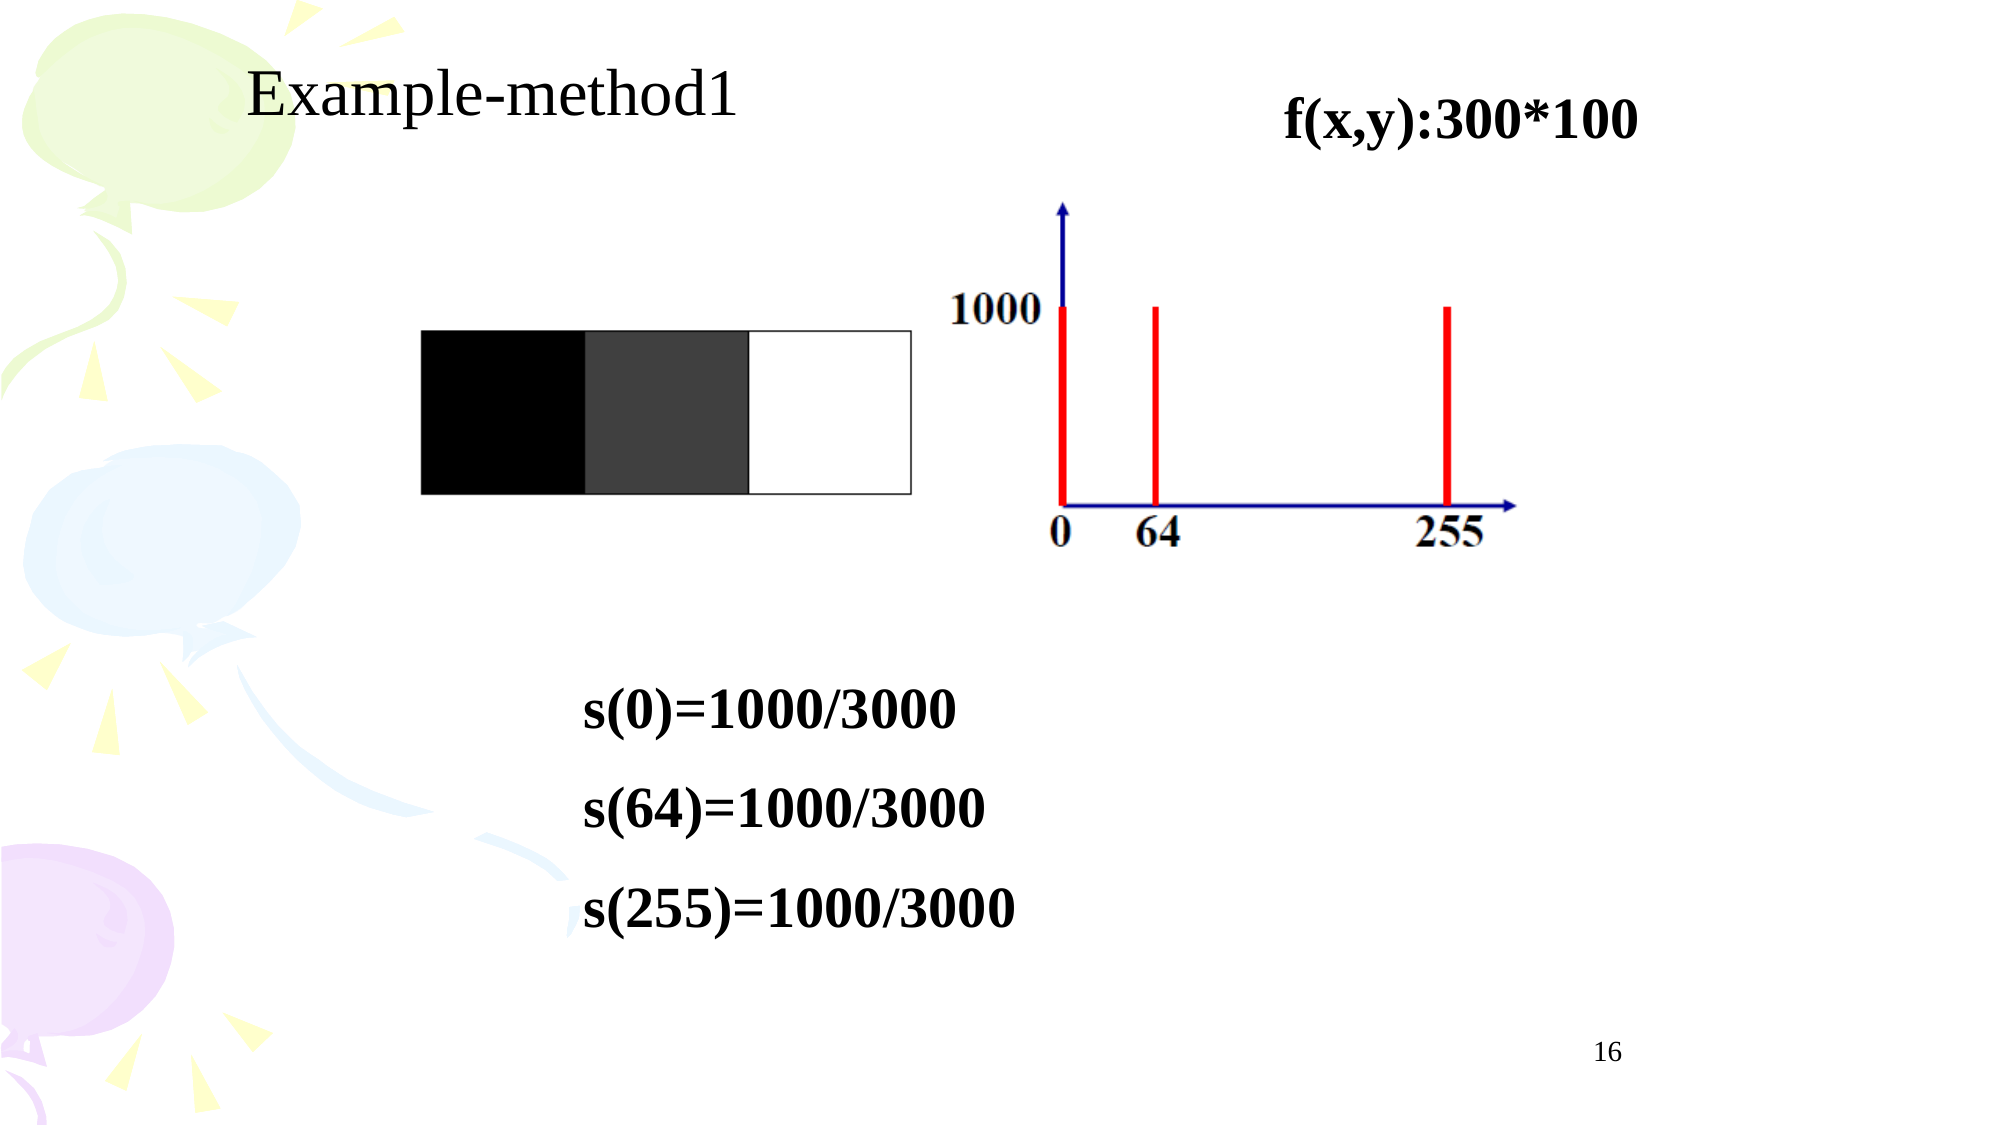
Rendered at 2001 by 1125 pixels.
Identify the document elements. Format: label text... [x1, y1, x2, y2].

text_box 16 [1324, 1024, 1638, 1100]
picture [415, 166, 1543, 561]
text_box s(0)=1000/3000 s(64)=1000/3000 s(255)=1000/3000 [568, 663, 1148, 947]
text_box f(x,y):300*100 [1269, 72, 1655, 158]
text_box Example-method1 [246, 48, 741, 129]
